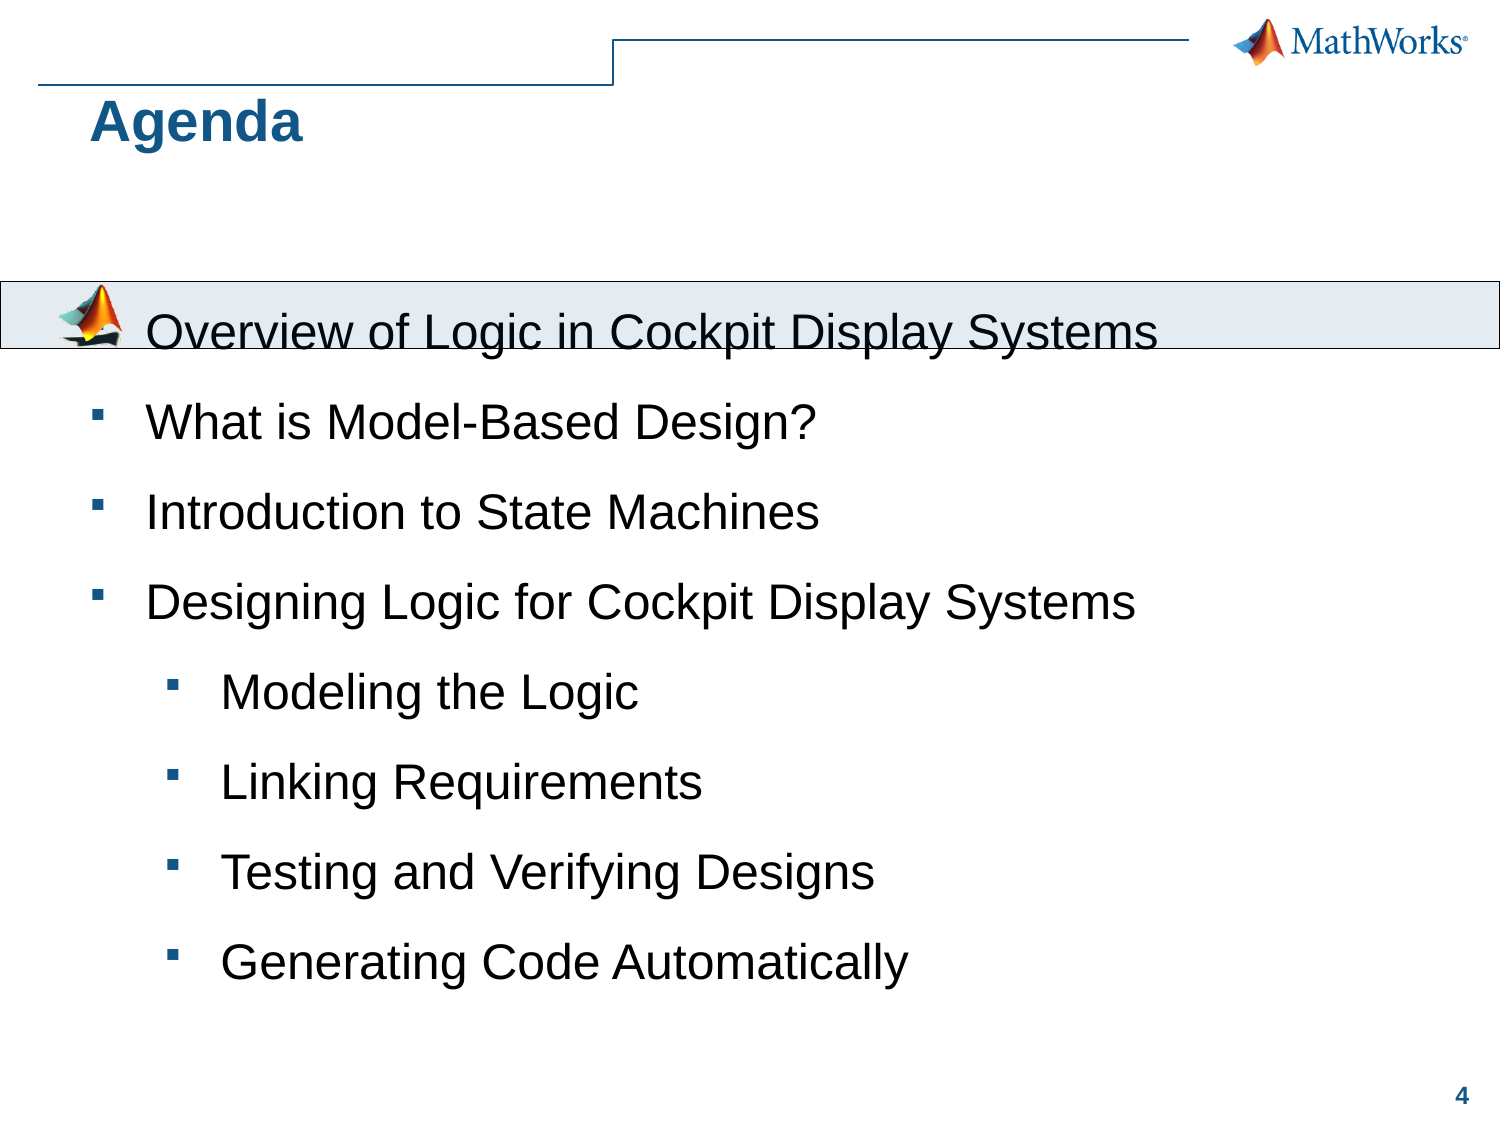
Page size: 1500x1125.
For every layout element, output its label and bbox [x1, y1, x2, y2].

text_box [0, 281, 1500, 351]
picture [1226, 7, 1483, 78]
